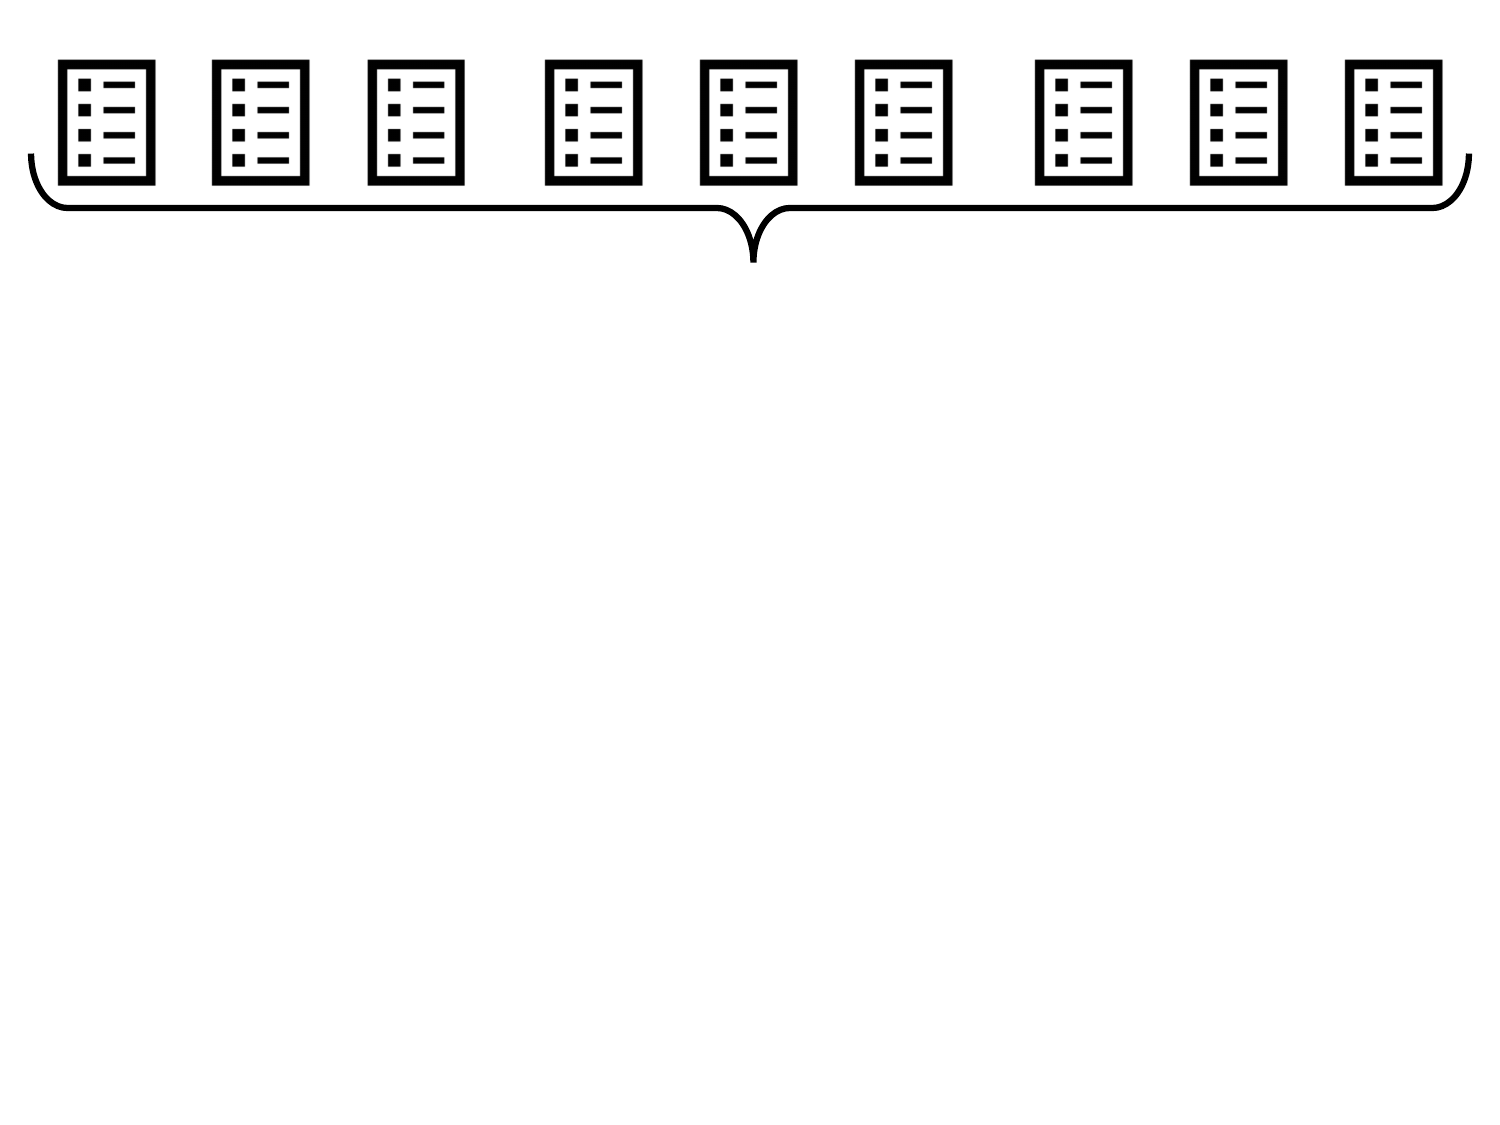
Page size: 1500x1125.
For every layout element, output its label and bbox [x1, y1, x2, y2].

text_box [45, 198, 1455, 263]
text_box [31, 47, 1469, 198]
